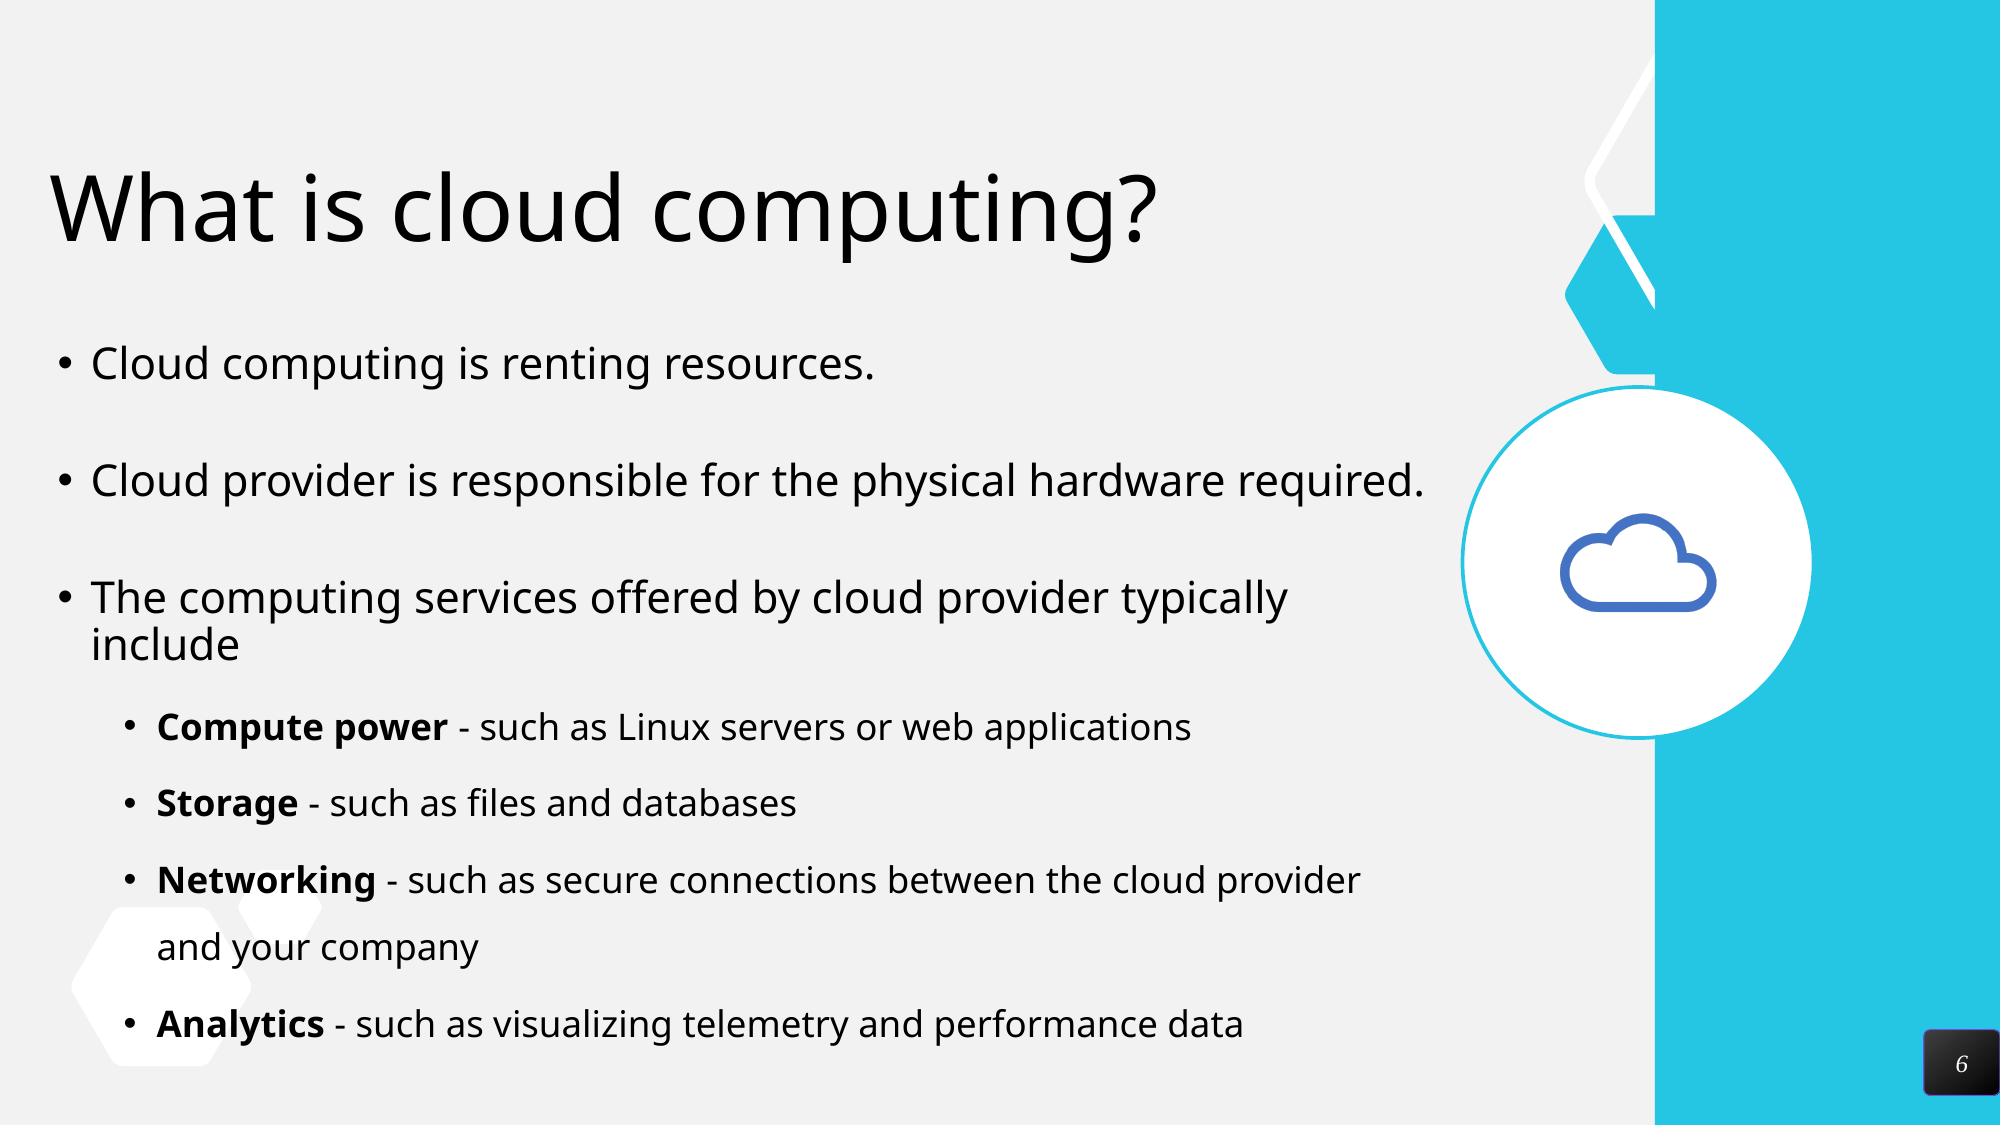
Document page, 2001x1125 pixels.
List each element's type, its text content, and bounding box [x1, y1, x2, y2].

text_box [1654, 0, 2000, 1125]
picture [1544, 468, 1732, 657]
title What is cloud computing? [34, 102, 1413, 307]
text_box [1461, 385, 1815, 740]
text_box 6 [1923, 1029, 2000, 1096]
text_box Cloud computing is renting resources. Cloud provider is responsible for the physical hardware required. The computing services offered by cloud provider typically include Compute power - such as Linux servers or web applications Storage - such as files and databases Networking - such as secure connections between the cloud provider and your company Analytics - such as visualizing telemetry and performance data [34, 307, 1443, 1078]
